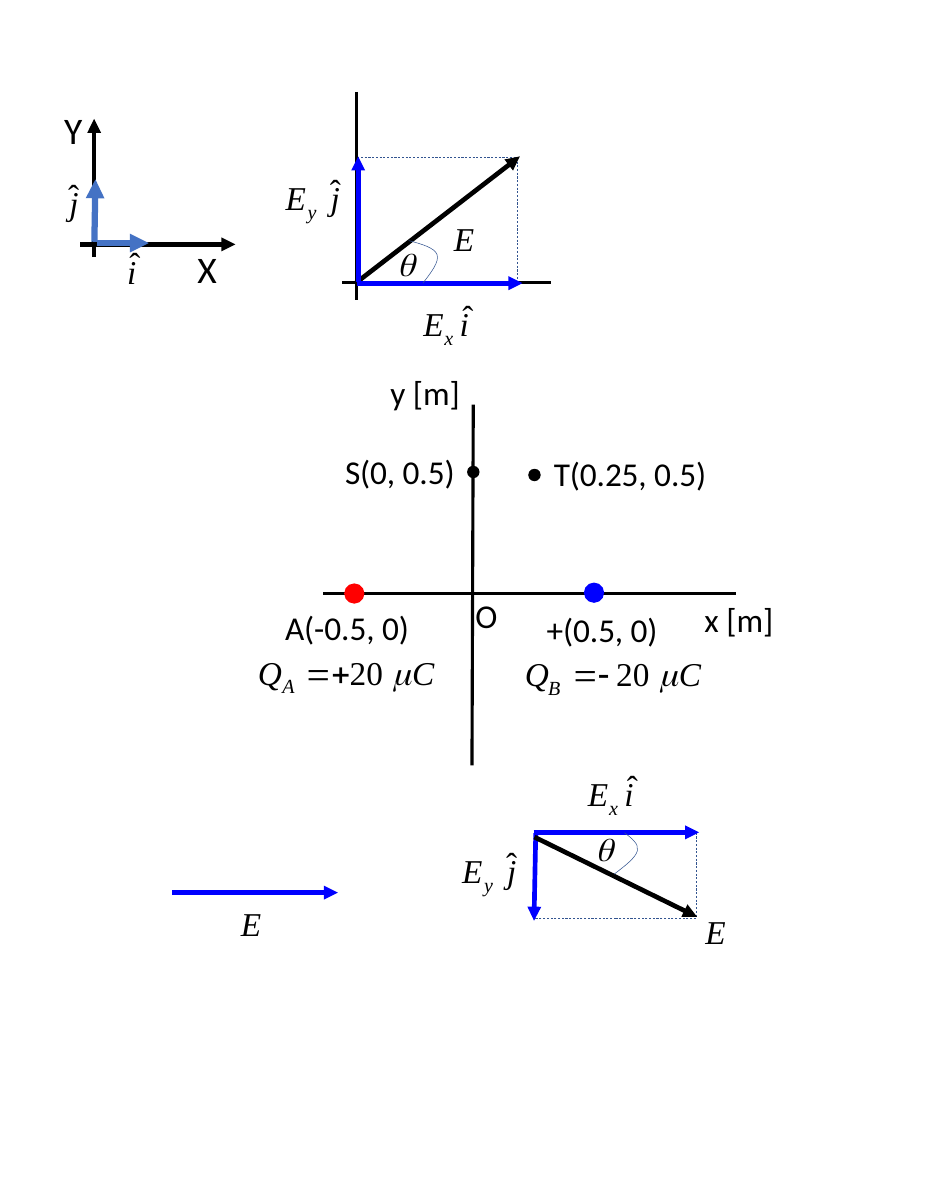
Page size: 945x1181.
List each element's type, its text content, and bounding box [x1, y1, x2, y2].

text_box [236, 900, 268, 941]
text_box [448, 216, 481, 256]
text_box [255, 653, 441, 700]
text_box T(0.25, 0.5) [538, 445, 729, 501]
text_box O [460, 594, 471, 643]
text_box [344, 583, 365, 593]
text_box [344, 594, 365, 599]
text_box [594, 833, 620, 868]
text_box O [460, 588, 471, 593]
text_box [583, 582, 605, 593]
text_box +(0.5, 0) [531, 601, 681, 655]
text_box x [m] [689, 592, 789, 647]
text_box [280, 175, 346, 230]
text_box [583, 771, 642, 822]
text_box S(0, 0.5) [474, 443, 478, 499]
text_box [522, 655, 708, 702]
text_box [396, 249, 422, 283]
text_box y [m] [375, 365, 475, 420]
text_box S(0, 0.5) [330, 443, 471, 499]
text_box O [474, 594, 513, 643]
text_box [418, 301, 477, 352]
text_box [355, 156, 520, 284]
text_box O [474, 588, 513, 593]
text_box [528, 468, 538, 482]
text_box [457, 848, 522, 903]
text_box A(-0.5, 0) [270, 599, 432, 653]
text_box [584, 594, 604, 601]
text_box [700, 908, 732, 949]
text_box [534, 836, 697, 917]
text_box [49, 99, 236, 300]
